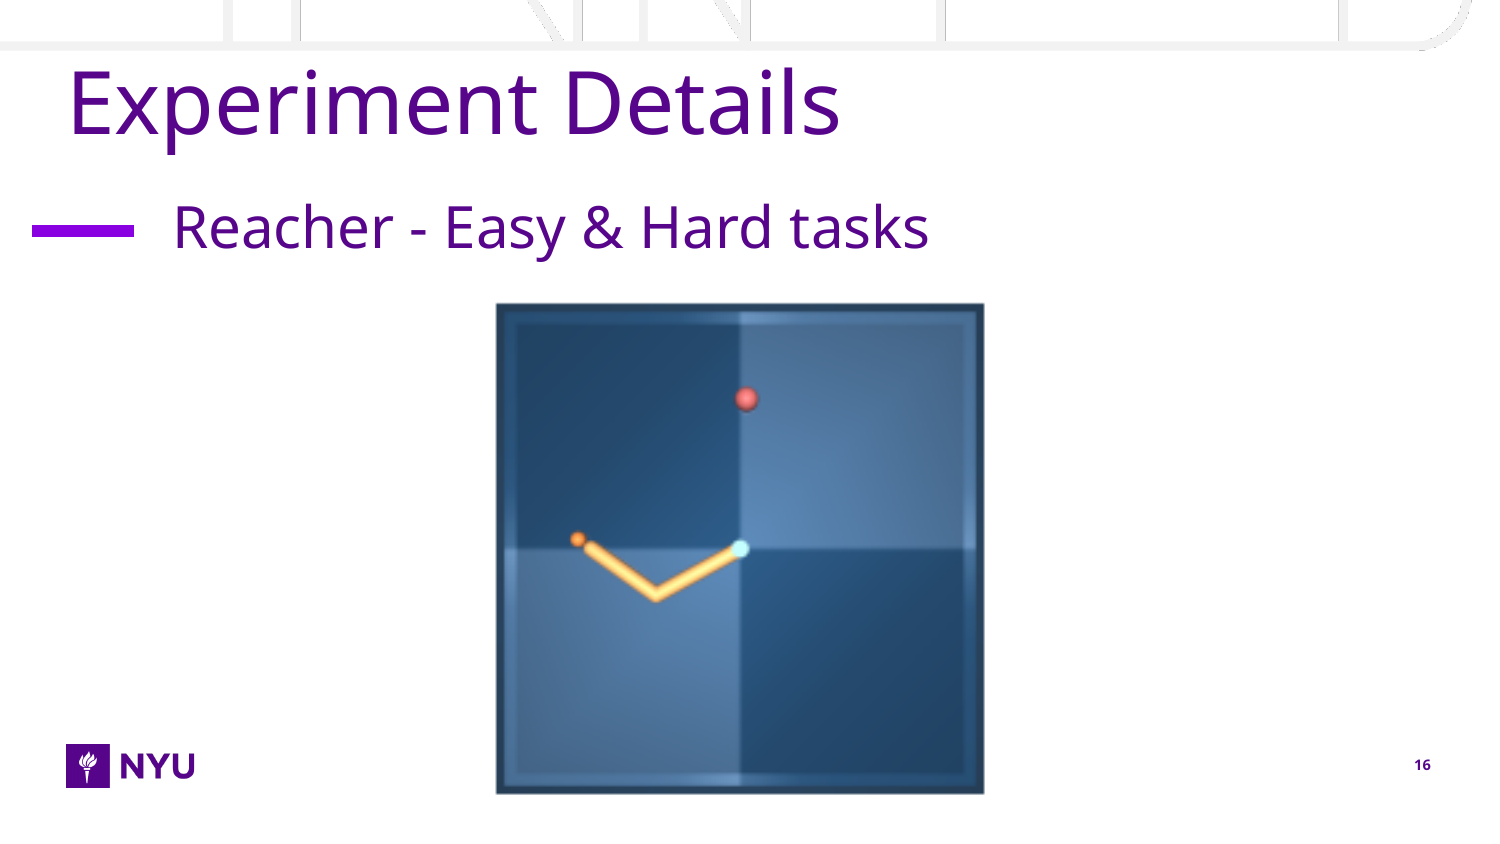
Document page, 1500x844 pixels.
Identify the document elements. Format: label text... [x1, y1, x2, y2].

picture [0, 0, 1496, 51]
picture [489, 299, 993, 803]
picture [66, 744, 195, 788]
title Experiment Details [51, 48, 1434, 173]
title Reacher - Easy & Hard tasks [157, 185, 1500, 311]
